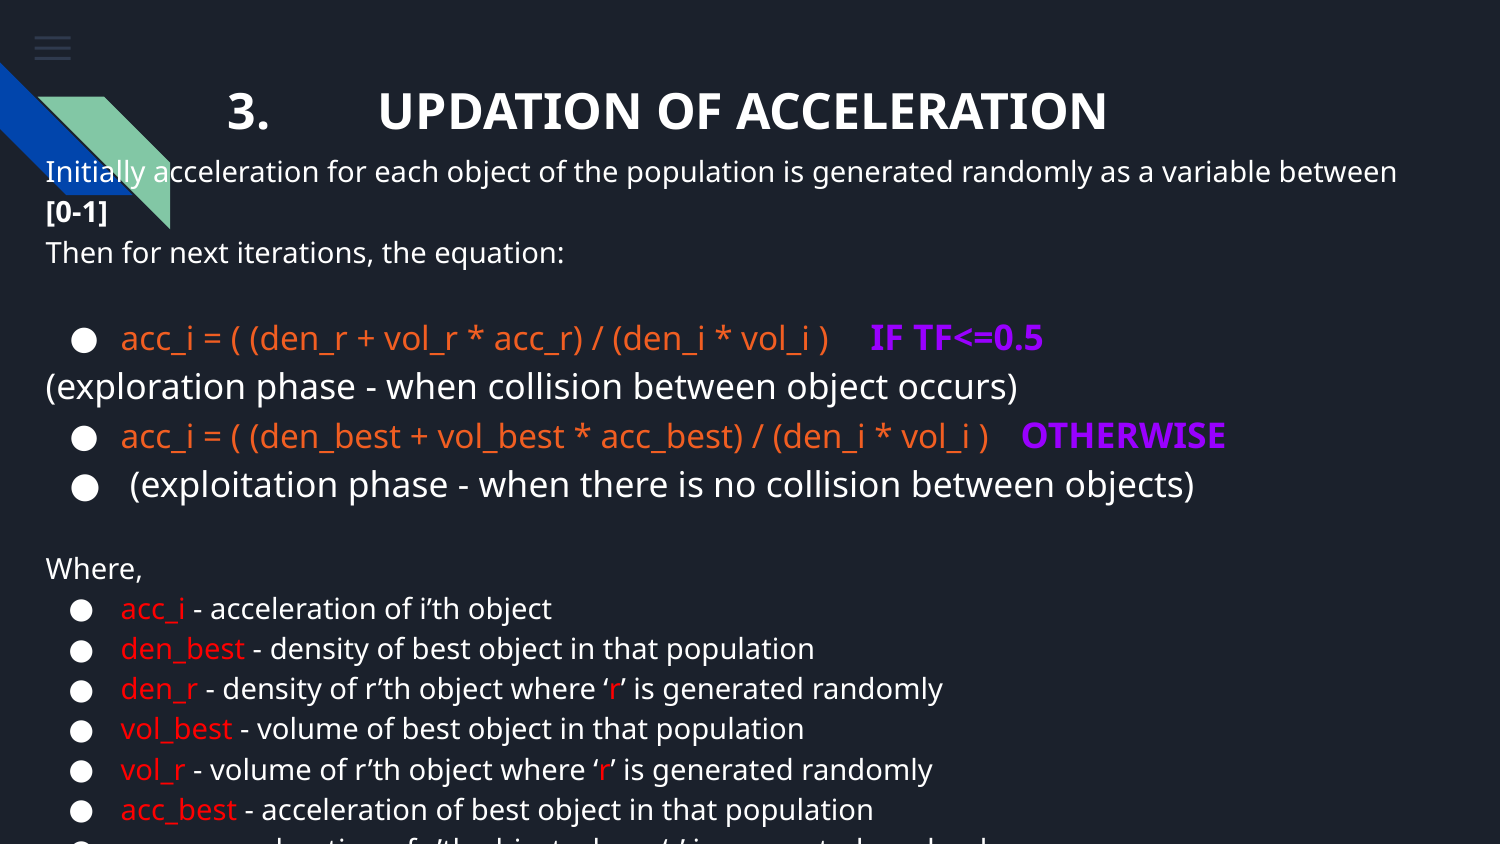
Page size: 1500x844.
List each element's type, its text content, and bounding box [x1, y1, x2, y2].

title 3. UPDATION OF ACCELERATION [212, 64, 1368, 133]
list Initially acceleration for each object of the population is generated randomly as a variable between [0-1] Then for next iterations, the equation: acc_i = ( (den_r + vol_r * acc_r) / (den_i * vol_i ) IF TF<=0.5 (exploration phase - when collision between object occurs) acc_i = ( (den_best + vol_best * acc_best) / (den_i * vol_i ) OTHERWISE (exploitation phase - when there is no collision between objects) Where, acc_i - acceleration of i’th object den_best - density of best object in that population den_r - density of r’th object where ‘r’ is generated randomly vol_best - volume of best object in that population vol_r - volume of r’th object where ‘r’ is generated randomly acc_best - acceleration of best object in that population acc_r - acceleration of r’th object where ‘r’ is generated randomly [30, 133, 1451, 844]
